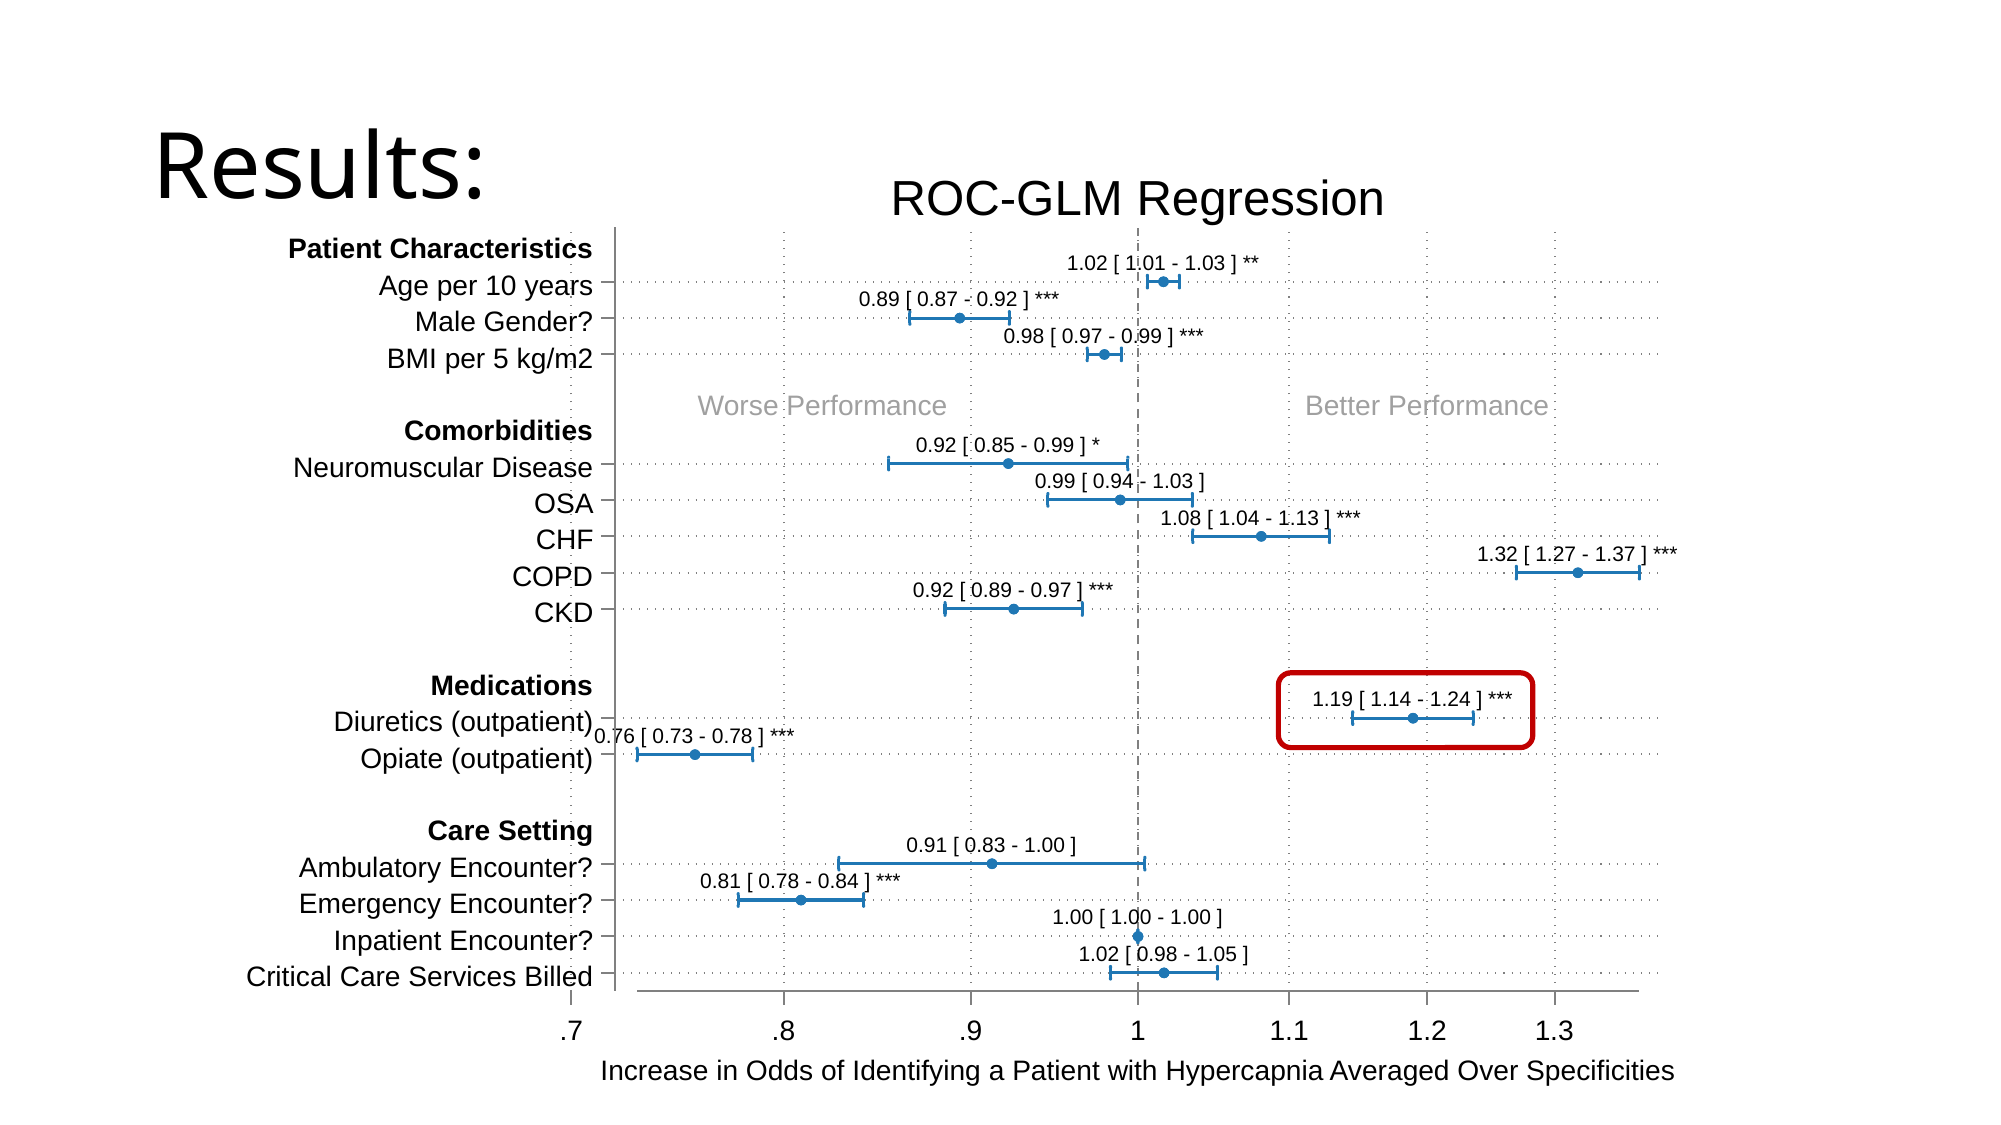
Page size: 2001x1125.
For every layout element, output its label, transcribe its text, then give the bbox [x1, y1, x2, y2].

title Results: [137, 59, 1863, 278]
picture [183, 130, 1696, 1104]
